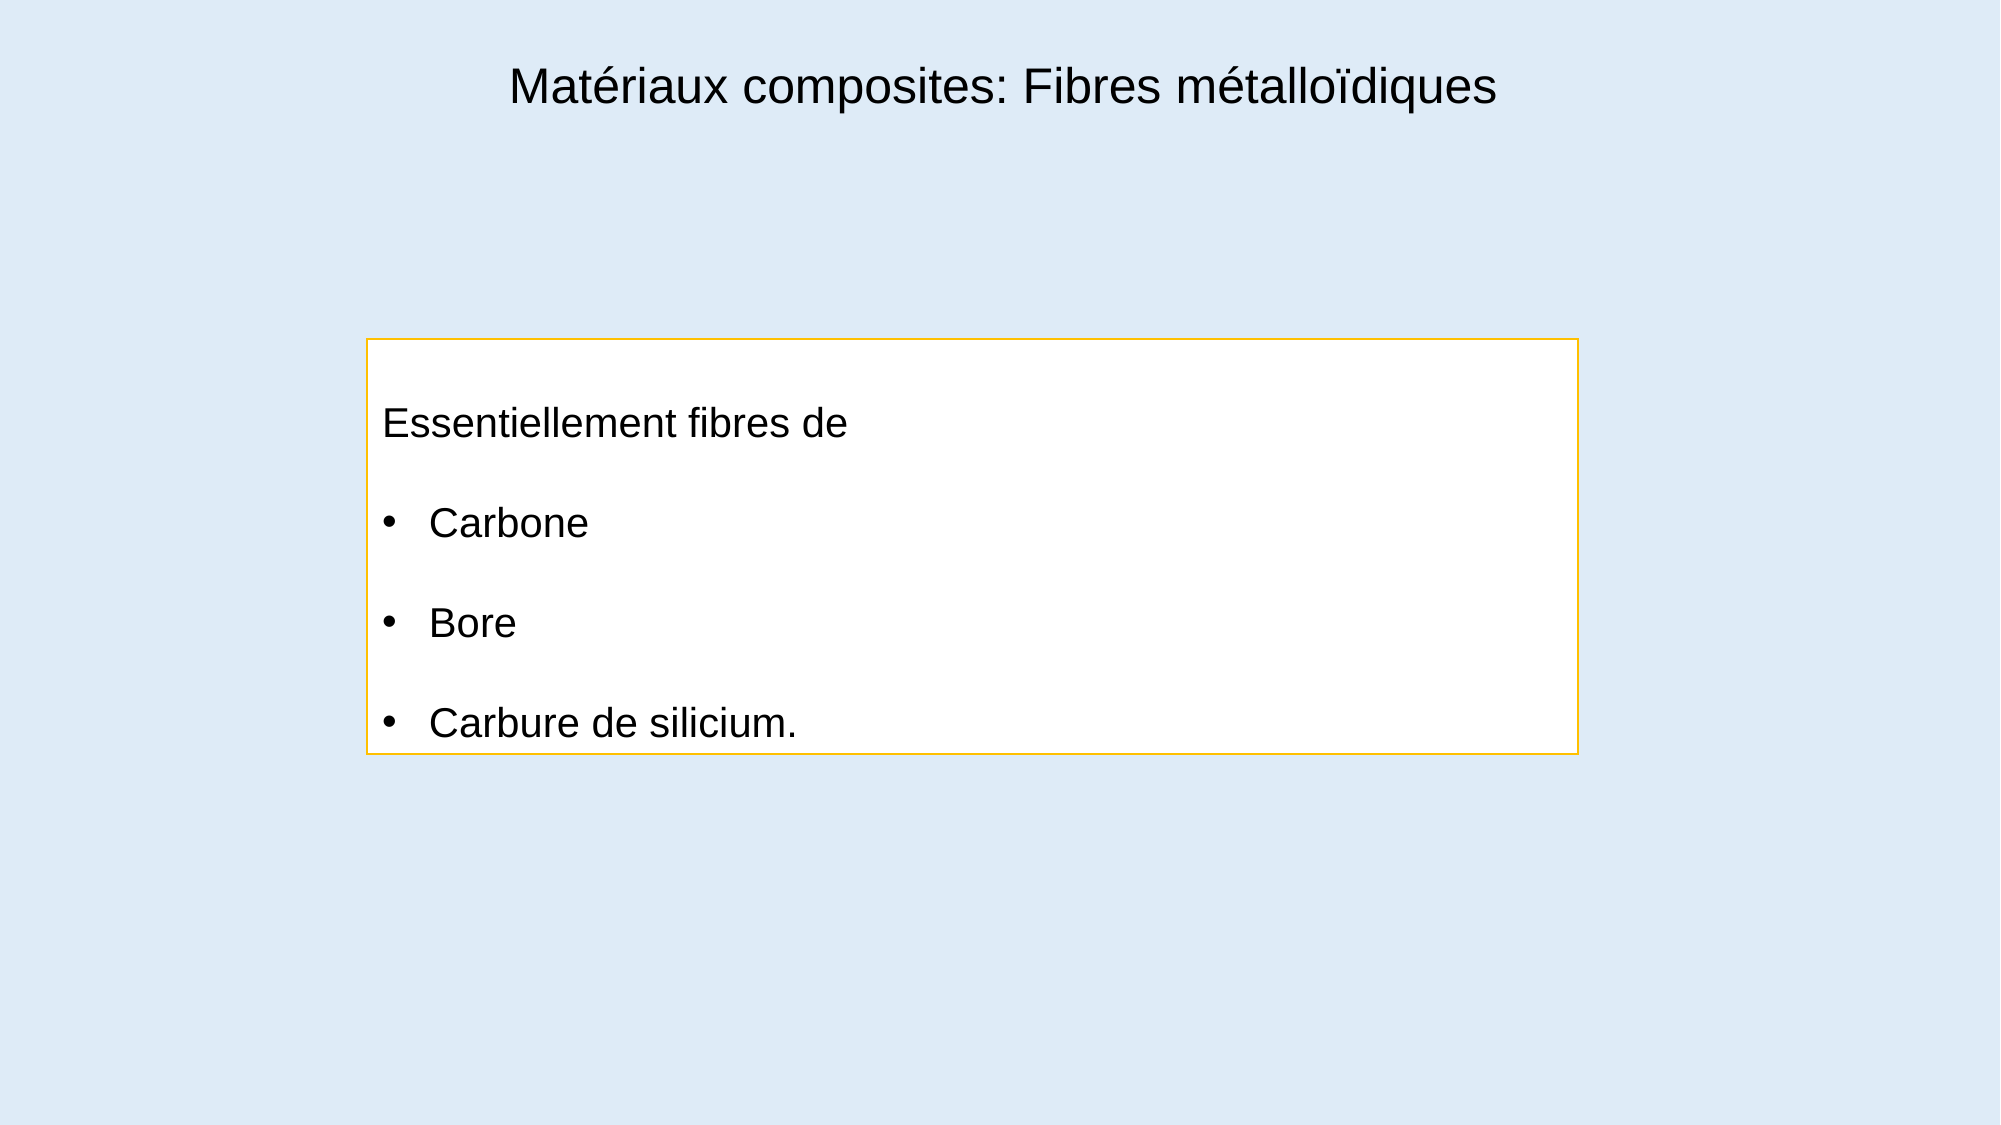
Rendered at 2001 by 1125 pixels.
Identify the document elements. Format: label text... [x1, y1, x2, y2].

text_box Essentiellement fibres de Carbone Bore Carbure de silicium. [366, 338, 1579, 755]
text_box Matériaux composites: Fibres métalloïdiques [197, 43, 1810, 131]
